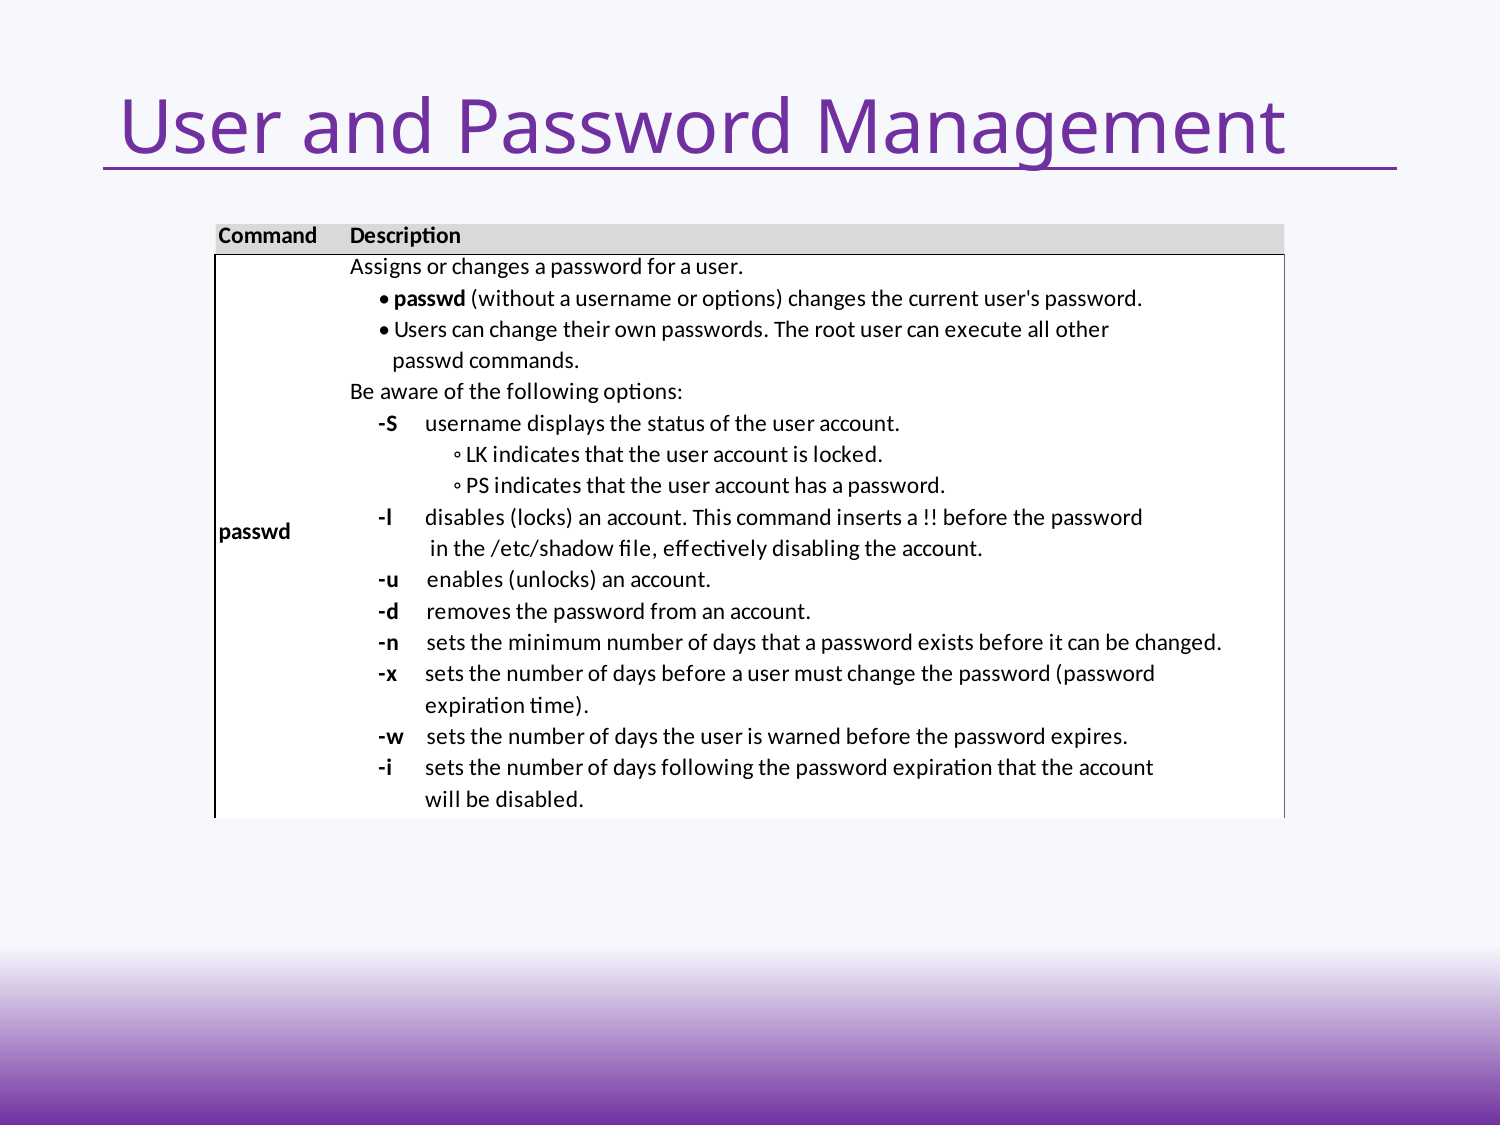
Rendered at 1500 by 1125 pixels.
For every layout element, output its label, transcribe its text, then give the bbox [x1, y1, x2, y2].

picture [213, 222, 1286, 820]
title User and Password Management [103, 49, 1397, 210]
